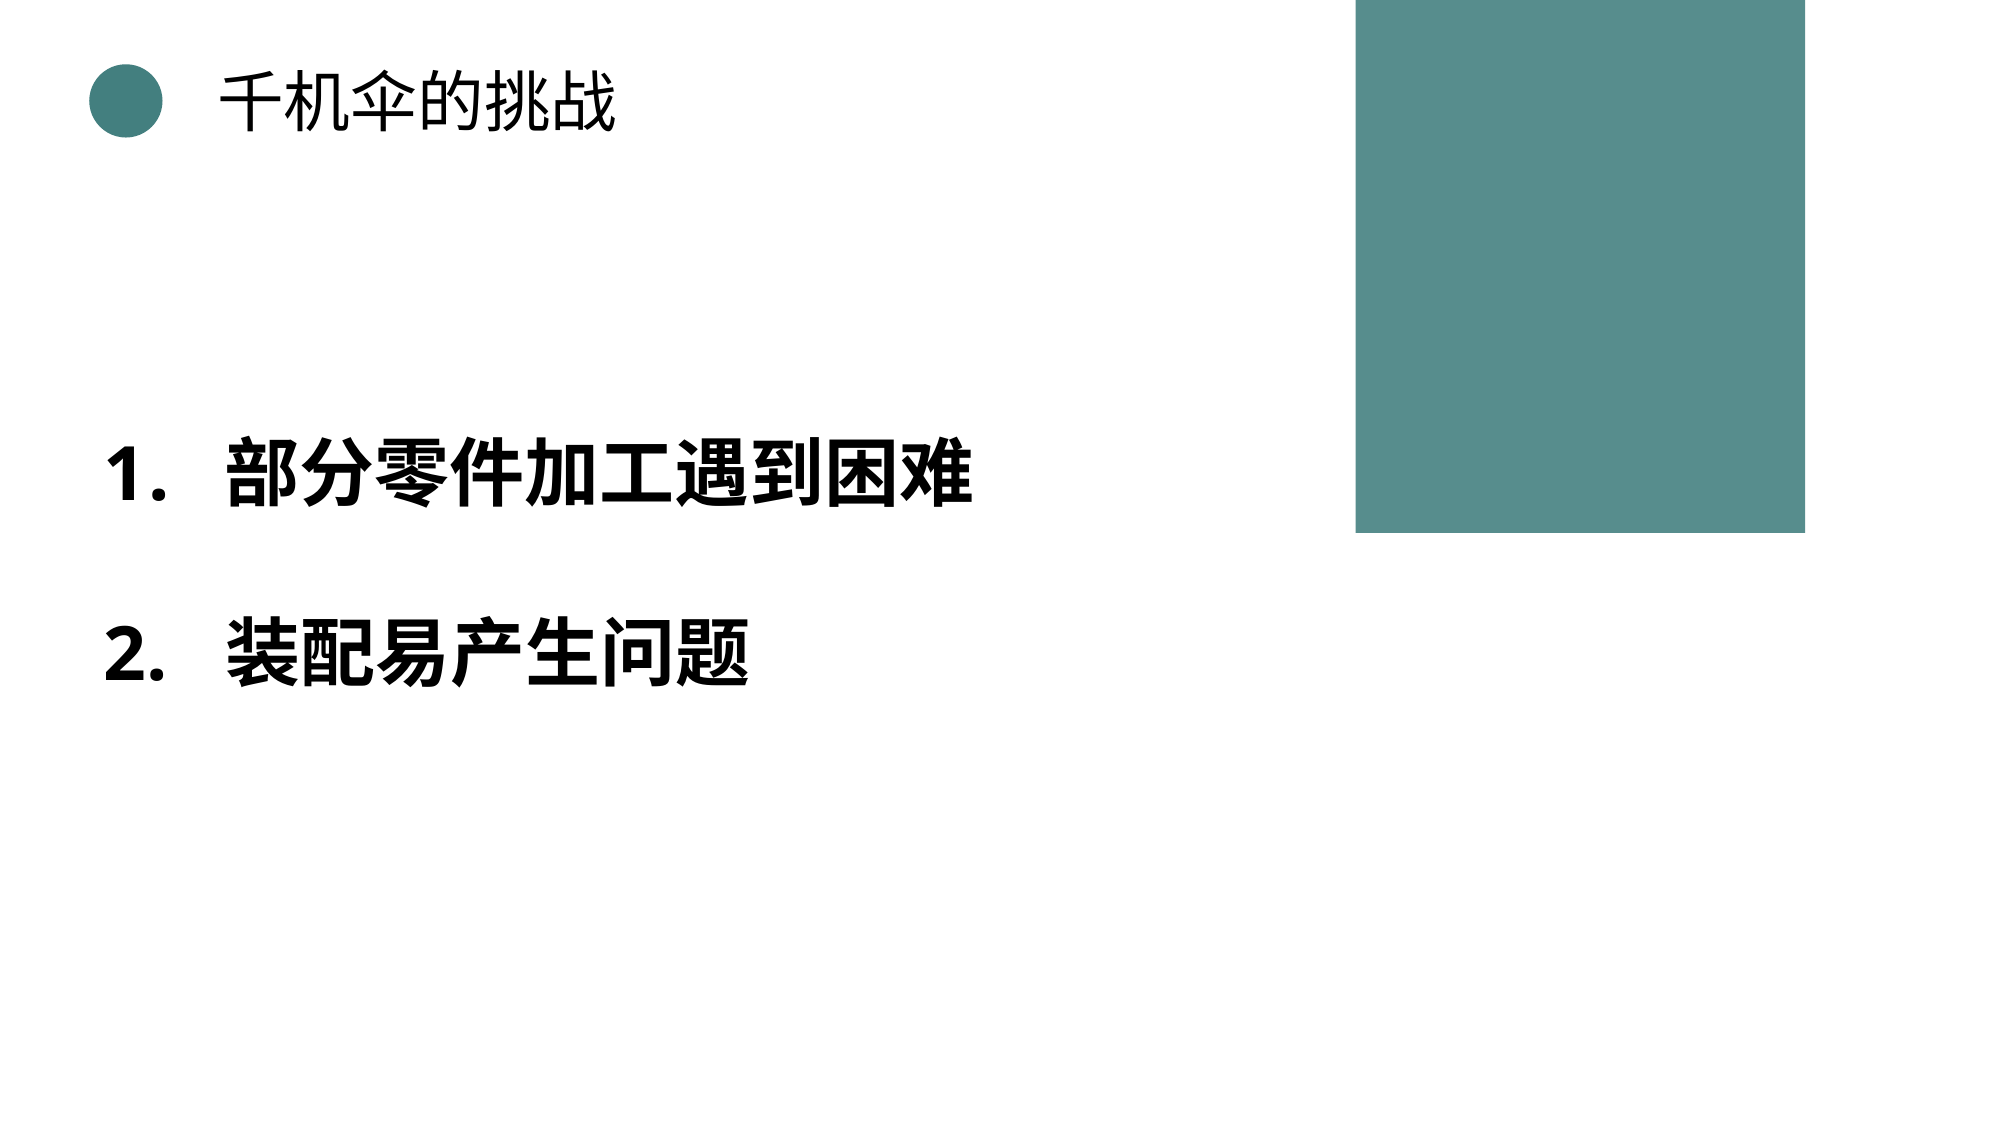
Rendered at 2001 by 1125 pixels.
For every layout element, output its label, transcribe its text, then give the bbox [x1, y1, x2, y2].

text_box 千机伞的挑战 [202, 52, 778, 148]
text_box [88, 63, 164, 139]
text_box [1355, 0, 1806, 534]
text_box 部分零件加工遇到困难 2. 装配易产生问题 [89, 418, 1764, 704]
